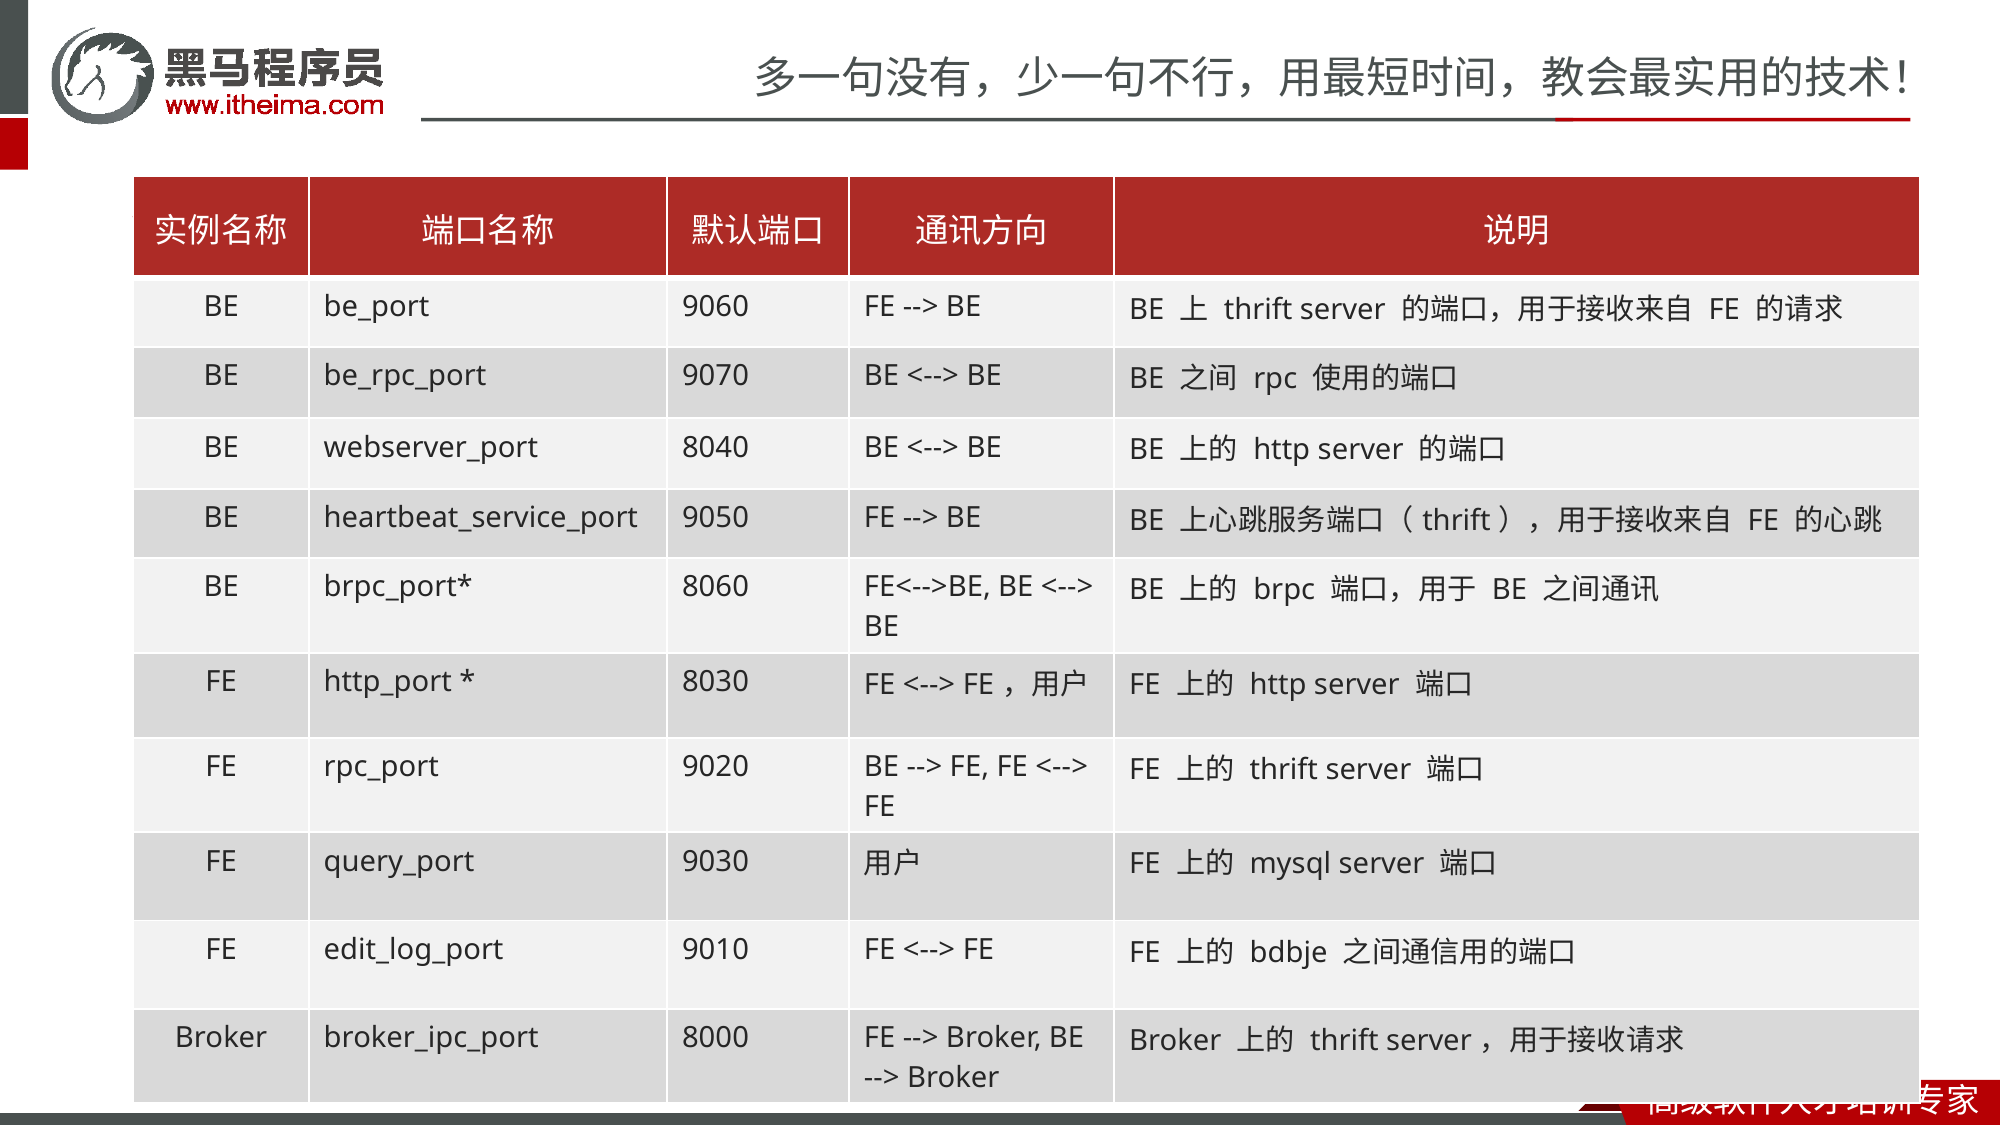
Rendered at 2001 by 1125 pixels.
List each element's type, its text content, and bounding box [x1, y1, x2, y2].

table_cell FE [134, 654, 308, 737]
table_cell http_port * [310, 654, 666, 737]
table_cell FE<-->BE, BE <--> BE [850, 559, 1113, 652]
table_cell rpc_port [310, 739, 666, 831]
table_cell brpc_port* [310, 559, 666, 652]
table_cell query_port [310, 833, 666, 920]
table_cell 8040 [668, 419, 848, 488]
table_cell FE [134, 833, 308, 920]
table_cell 9070 [668, 348, 848, 417]
table_cell FE [134, 739, 308, 831]
table_cell BE 上心跳服务端口（thrift），用于接收来自 FE 的心跳 [1115, 490, 1919, 557]
table_cell FE [134, 921, 308, 1008]
table_cell BE 上的 http server 的端口 [1115, 419, 1919, 488]
title 软硬件需求-Doris端口说明 [116, 164, 1732, 249]
table_cell BE 上的 brpc 端口，用于 BE 之间通讯 [1115, 559, 1919, 652]
picture [50, 26, 384, 125]
table_cell BE [134, 559, 308, 652]
table_cell 9020 [668, 739, 848, 831]
table_cell FE 上的 mysql server 端口 [1115, 833, 1919, 920]
table_cell 8060 [668, 559, 848, 652]
table_cell webserver_port [310, 419, 666, 488]
table_cell 9010 [668, 921, 848, 1008]
table_cell 9060 [668, 281, 848, 346]
table_cell FE --> BE [850, 281, 1113, 346]
table_cell BE <--> BE [850, 419, 1113, 488]
table_cell 用户 [850, 833, 1113, 920]
table_cell be_rpc_port [310, 348, 666, 417]
table_header 默认端口 [668, 177, 848, 275]
table_header 端口名称 [310, 177, 666, 275]
table_cell FE 上的 bdbje 之间通信用的端口 [1115, 921, 1919, 1008]
table_cell BE 之间 rpc 使用的端口 [1115, 348, 1919, 417]
table_cell be_port [310, 281, 666, 346]
table_cell FE --> BE [850, 490, 1113, 557]
table_cell BE [134, 348, 308, 417]
table_cell FE <--> FE，用户 [850, 654, 1113, 737]
table_cell 9050 [668, 490, 848, 557]
table_header 实例名称 [134, 177, 308, 275]
table_cell BE <--> BE [850, 348, 1113, 417]
table_cell FE --> Broker, BE --> Broker [850, 1010, 1113, 1102]
table_cell BE [134, 281, 308, 346]
table_cell 8000 [668, 1010, 848, 1102]
table_cell edit_log_port [310, 921, 666, 1008]
table_cell heartbeat_service_port [310, 490, 666, 557]
table_cell Broker 上的 thrift server，用于接收请求 [1115, 1010, 1919, 1102]
table_cell 8030 [668, 654, 848, 737]
table_cell FE 上的 thrift server 端口 [1115, 739, 1919, 831]
table_cell FE 上的 http server 端口 [1115, 654, 1919, 737]
table_cell Broker [134, 1010, 308, 1102]
table_cell broker_ipc_port [310, 1010, 666, 1102]
table_cell BE [134, 419, 308, 488]
table_header 说明 [1115, 177, 1919, 275]
table_cell FE <--> FE [850, 921, 1113, 1008]
table_cell BE --> FE, FE <--> FE [850, 739, 1113, 831]
table_header 通讯方向 [850, 177, 1113, 275]
table_cell BE [134, 490, 308, 557]
table_cell BE 上 thrift server 的端口，用于接收来自 FE 的请求 [1115, 281, 1919, 346]
table_cell 9030 [668, 833, 848, 920]
